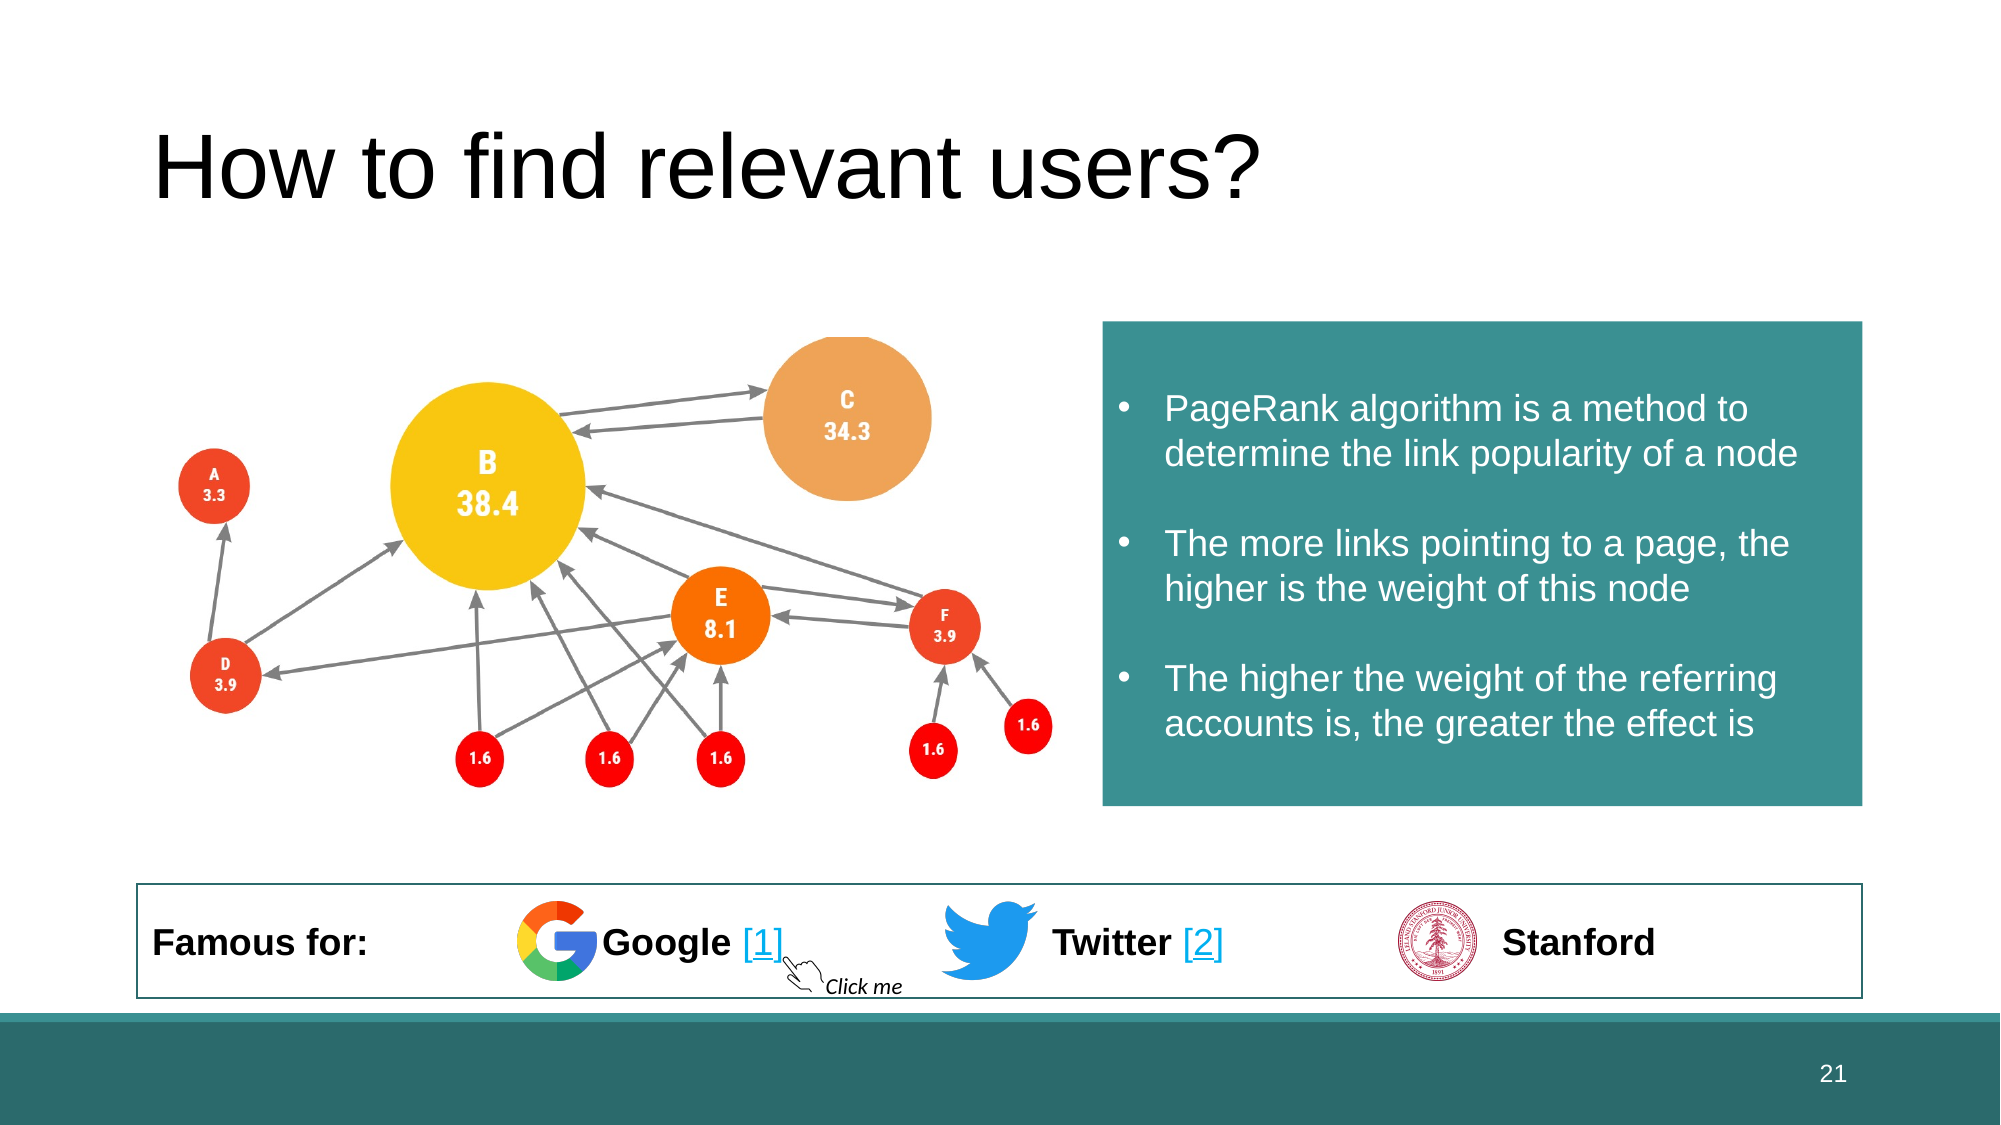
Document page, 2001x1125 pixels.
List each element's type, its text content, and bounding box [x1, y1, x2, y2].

text_box Famous for: Google [1] Twitter [2] Stanford [136, 883, 1863, 999]
picture [941, 901, 1038, 981]
picture [767, 938, 827, 1006]
text_box Click me [810, 964, 949, 1007]
picture [1397, 901, 1477, 981]
picture [517, 901, 597, 981]
text_box PageRank algorithm is a method to determine the link popularity of a node The more links pointing to a page, the higher is the weight of this node The higher the weight of the referring accounts is, the greater the effect is [1102, 320, 1863, 807]
title How to find relevant users? [137, 59, 1863, 278]
slide_number 21 [1412, 1042, 1863, 1103]
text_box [137, 337, 1077, 823]
